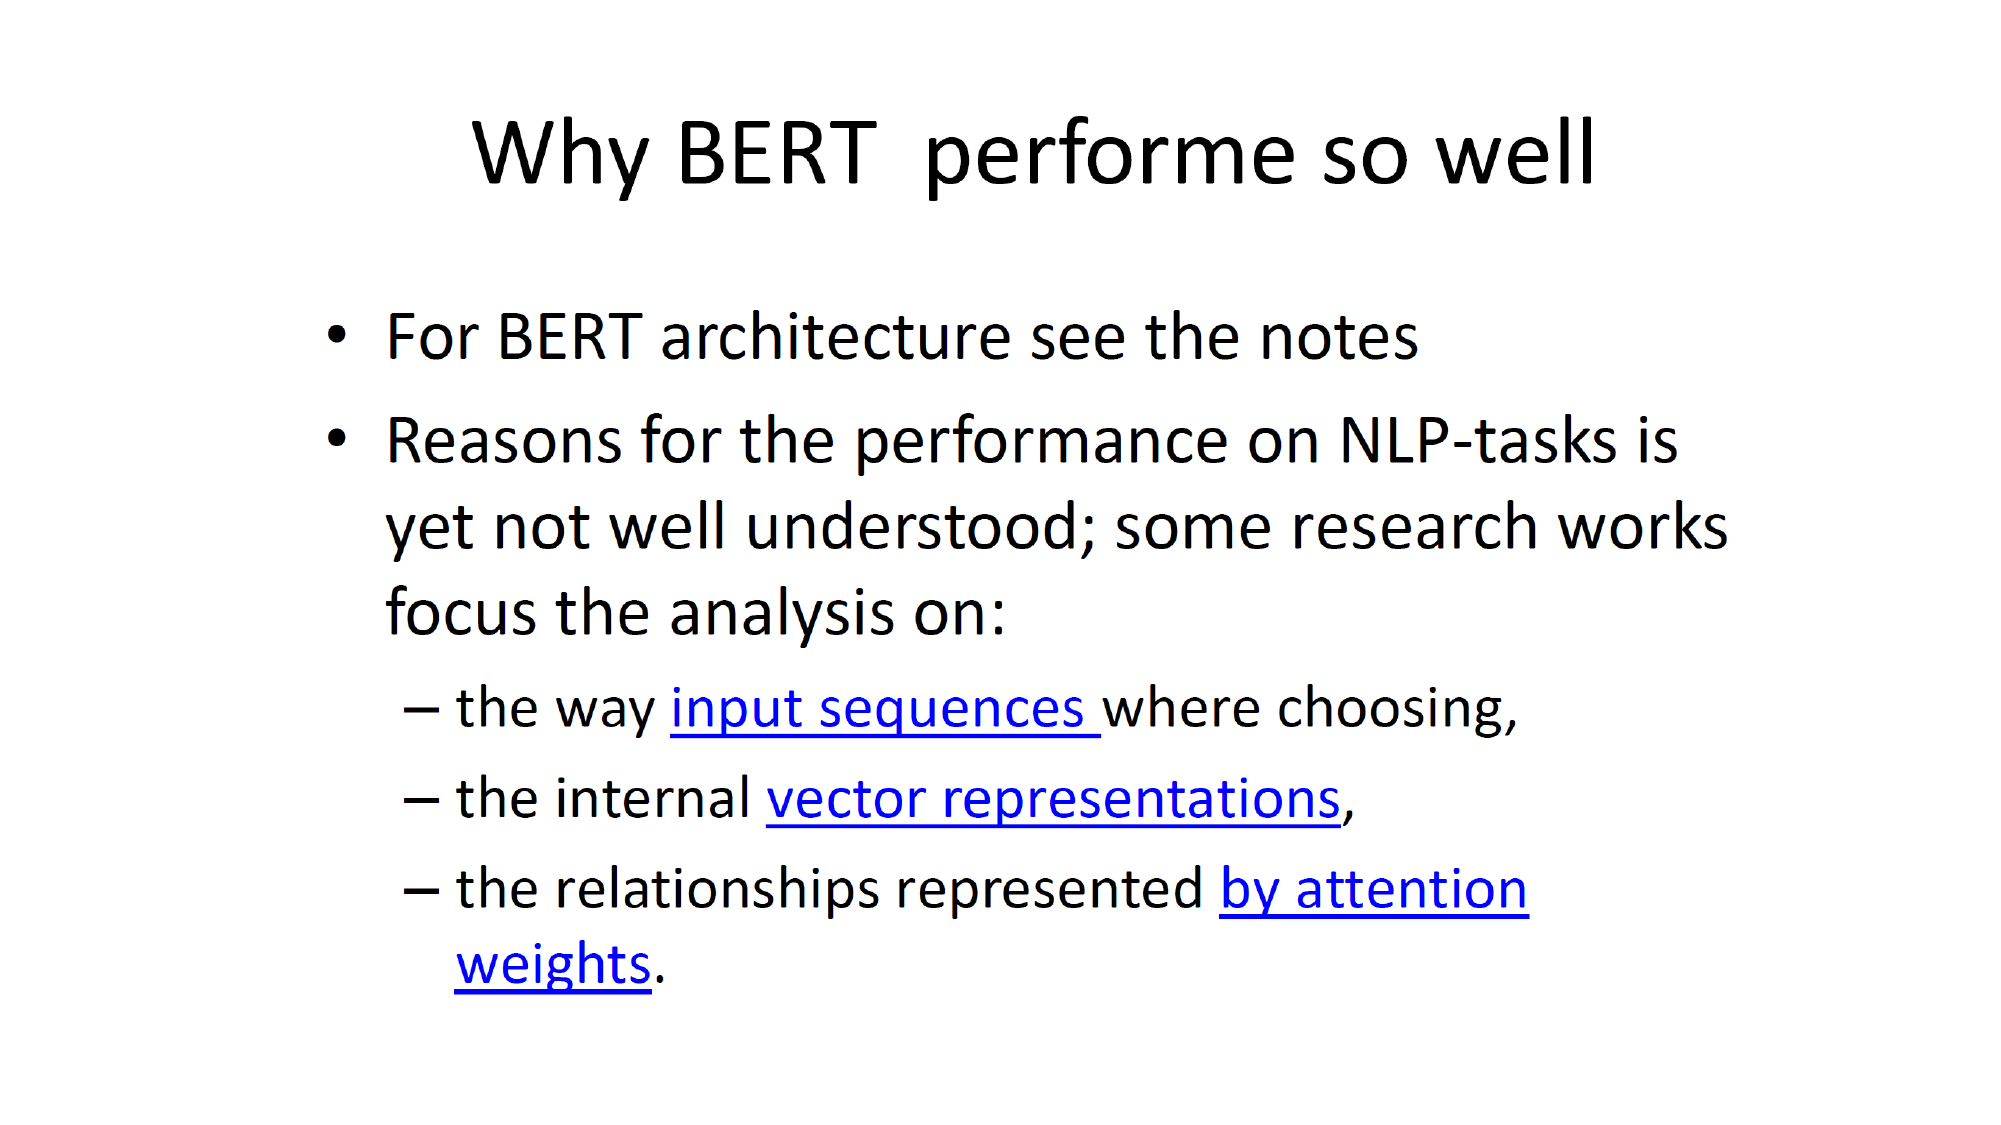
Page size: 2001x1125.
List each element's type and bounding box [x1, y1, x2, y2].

list [267, 36, 1777, 1064]
